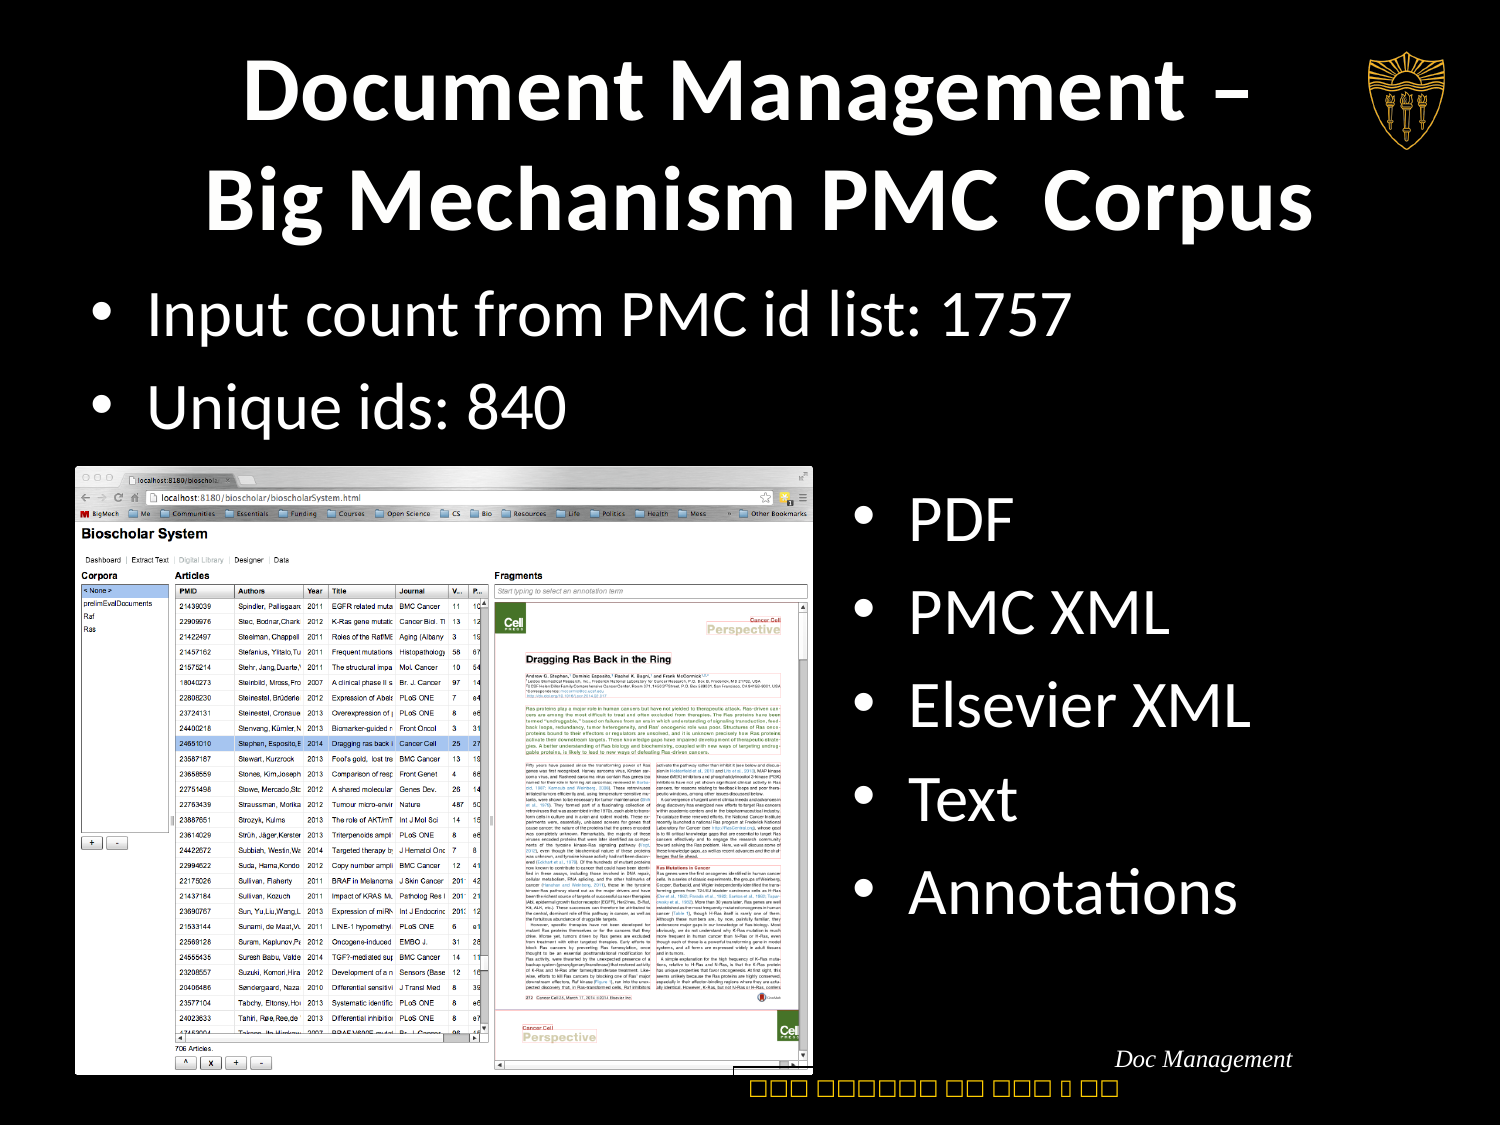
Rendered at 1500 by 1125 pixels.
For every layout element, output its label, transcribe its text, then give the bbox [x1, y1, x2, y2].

text_box Doc Management [1100, 1035, 1308, 1081]
picture [1368, 50, 1445, 150]
picture [74, 466, 813, 1076]
text_box PDF PMC XML Elsevier XML Text Annotations [837, 466, 1409, 1018]
title Document Management – Big Mechanism PMC Corpus [75, 45, 1425, 233]
list Input count from PMC id list: 1757 Unique ids: 840 [75, 262, 1157, 457]
text_box ☐☐☐ ☐☐☐☐☐☐ ☐☐ ☐☐☐  ☐☐ [733, 1067, 1487, 1120]
